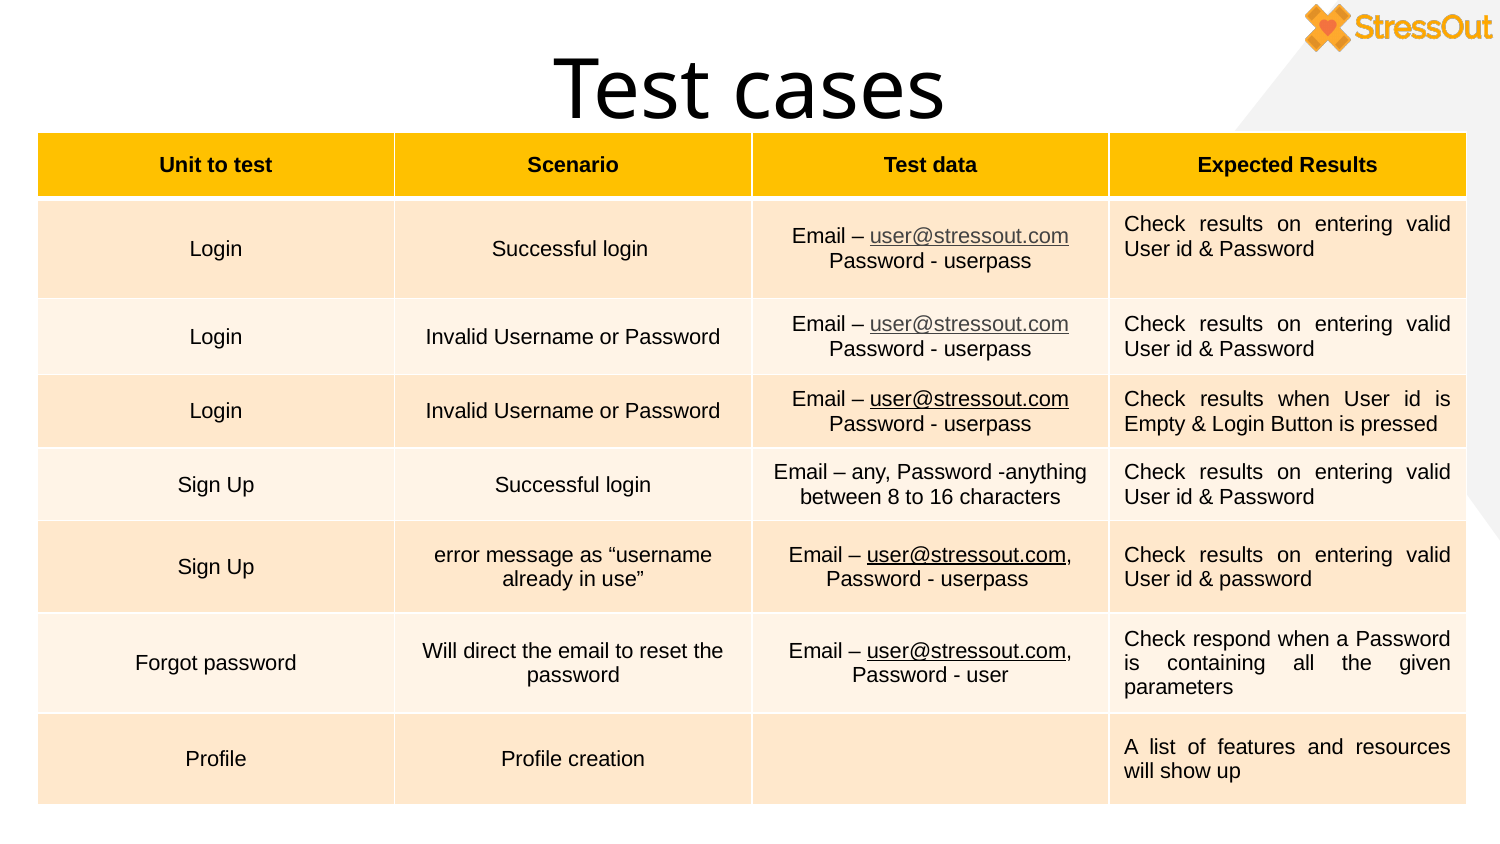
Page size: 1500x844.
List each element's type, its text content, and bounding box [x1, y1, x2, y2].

table_cell Login [38, 375, 394, 447]
table_cell Email – user@stressout.com, Password - userpass [753, 521, 1108, 612]
table_header Expected Results [1110, 133, 1466, 196]
table_cell Sign Up [38, 449, 394, 520]
table_header Unit to test [38, 133, 394, 196]
table_cell error message as “username already in use” [395, 521, 751, 612]
table_cell Check respond when a Password is containing all the given parameters [1110, 614, 1466, 712]
table_cell Successful login [395, 449, 751, 520]
table_cell Login [38, 299, 394, 374]
table_cell Will direct the email to reset the password [395, 614, 751, 712]
table_header Test data [753, 133, 1108, 196]
table_cell A list of features and resources will show up [1110, 714, 1466, 804]
table_cell Forgot password [38, 614, 394, 712]
table_cell Successful login [395, 201, 751, 298]
table_cell Check results on entering valid User id & Password [1110, 299, 1466, 374]
table_cell Login [38, 201, 394, 298]
title Test cases [85, 38, 1415, 131]
table_cell Check results on entering valid User id & Password [1110, 449, 1466, 520]
table_cell Invalid Username or Password [395, 299, 751, 374]
table_cell Check results on entering valid User id & password [1110, 521, 1466, 612]
picture [1295, 0, 1500, 57]
table_cell Email – user@stressout.com, Password - user [753, 614, 1108, 712]
table_cell Email – user@stressout.com Password - userpass [753, 201, 1108, 298]
table_cell Sign Up [38, 521, 394, 612]
table_cell Profile [38, 714, 394, 804]
table_header Scenario [395, 133, 751, 196]
table_cell Check results on entering valid User id & Password [1110, 201, 1466, 298]
table_cell Invalid Username or Password [395, 375, 751, 447]
table_cell Email – any, Password -anything between 8 to 16 characters [753, 449, 1108, 520]
table_cell Email – user@stressout.com Password - userpass [753, 375, 1108, 447]
table_cell [753, 714, 1108, 804]
table_cell Check results when User id is Empty & Login Button is pressed [1110, 375, 1466, 447]
table_cell Email – user@stressout.com Password - userpass [753, 299, 1108, 374]
table_cell Profile creation [395, 714, 751, 804]
